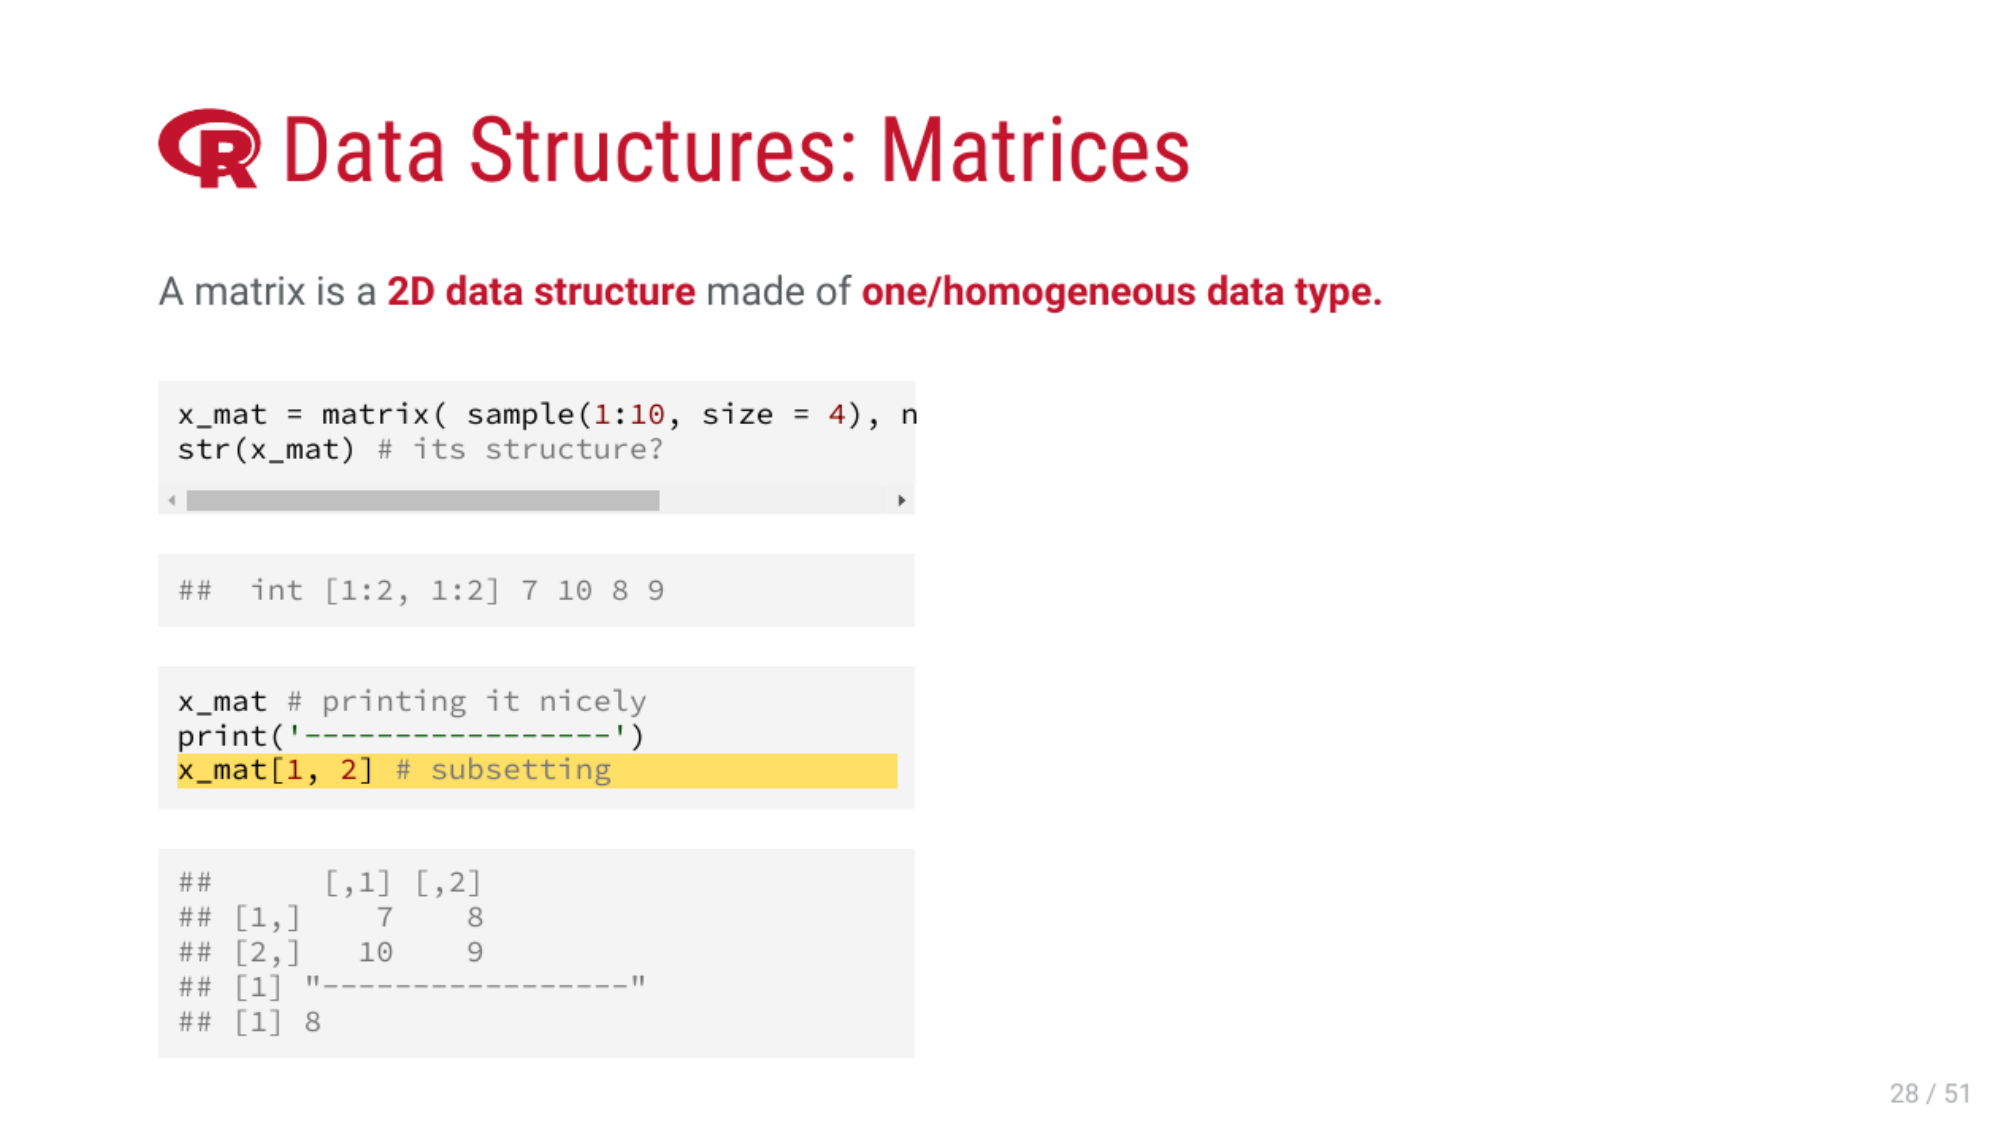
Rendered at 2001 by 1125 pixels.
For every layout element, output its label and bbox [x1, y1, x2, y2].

list [0, 0, 2000, 1125]
